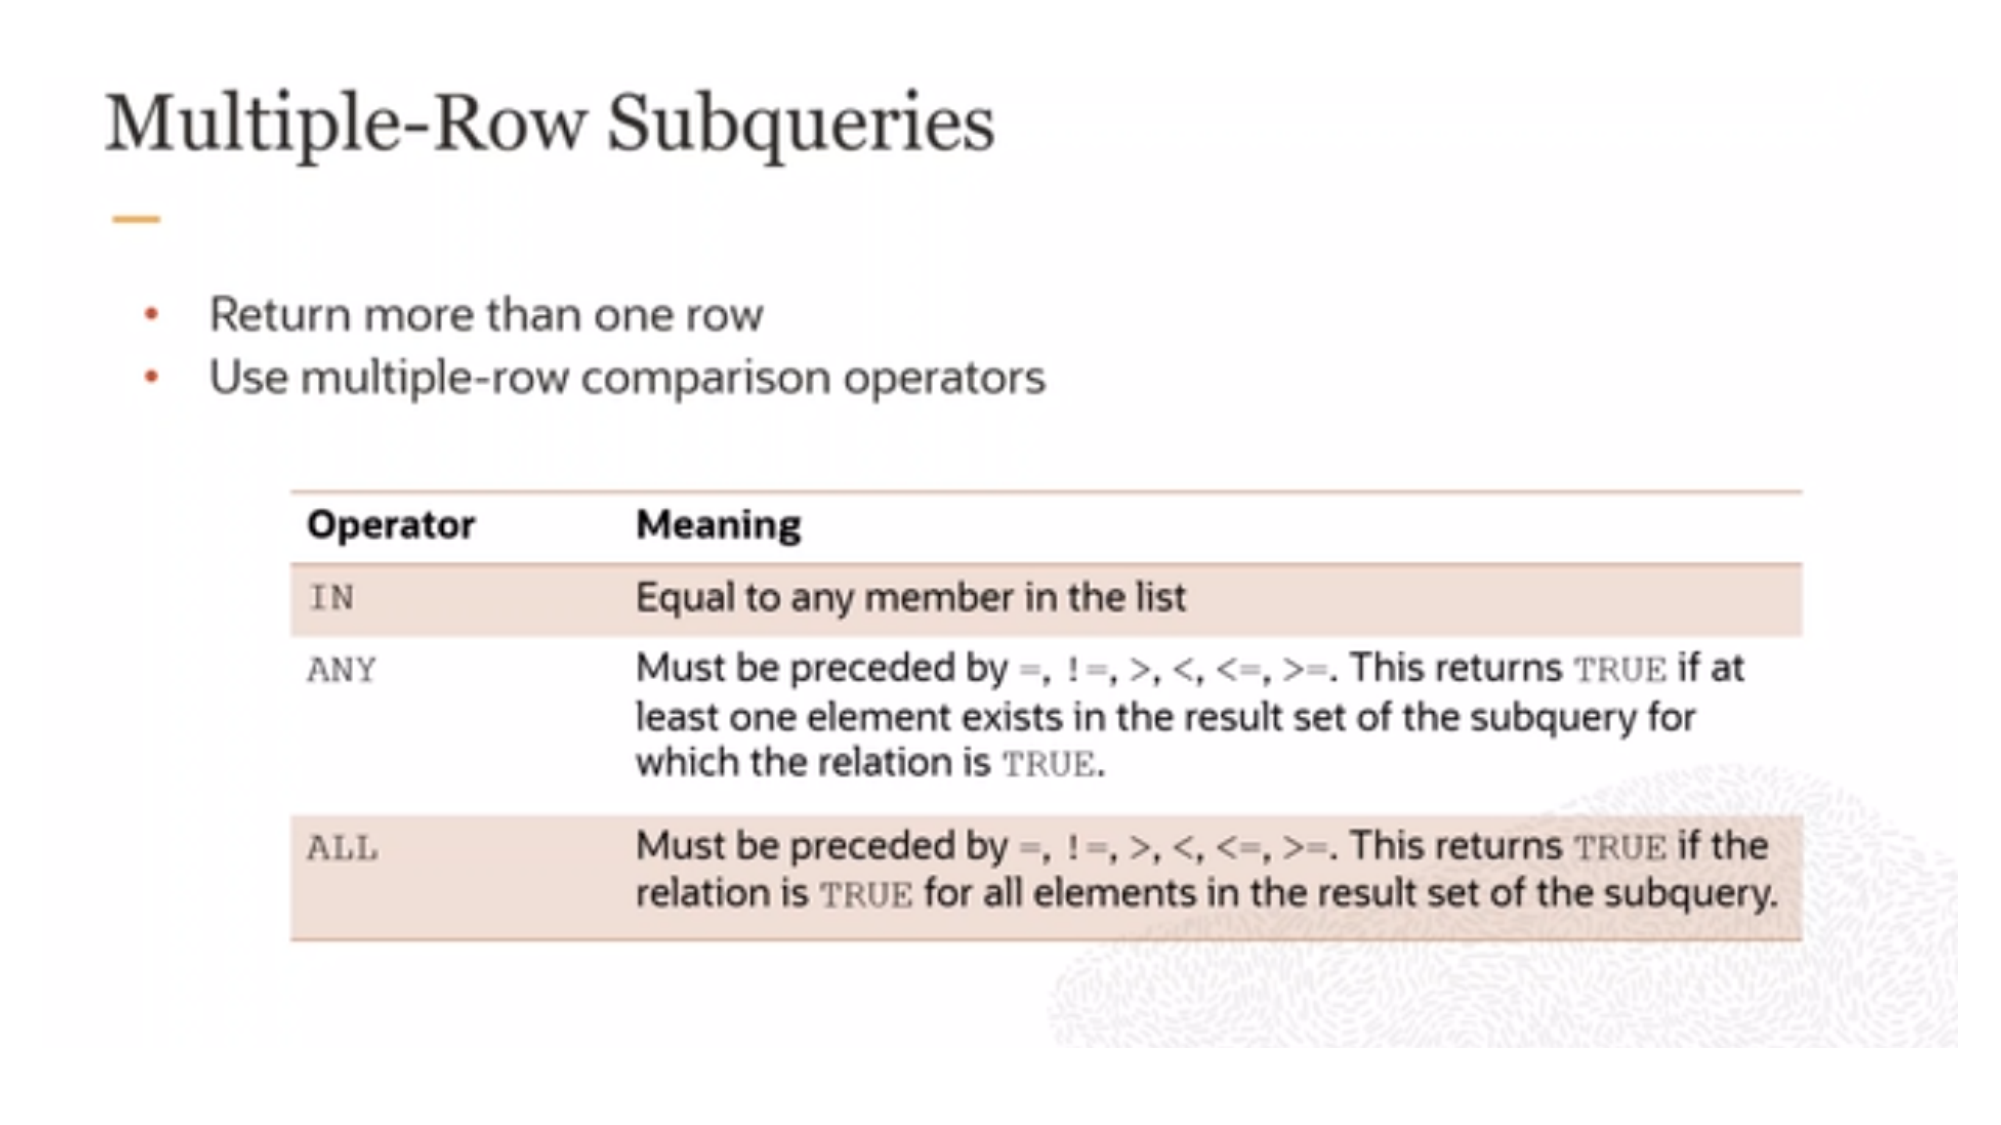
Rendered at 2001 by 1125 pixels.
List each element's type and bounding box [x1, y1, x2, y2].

picture [42, 77, 1958, 1048]
